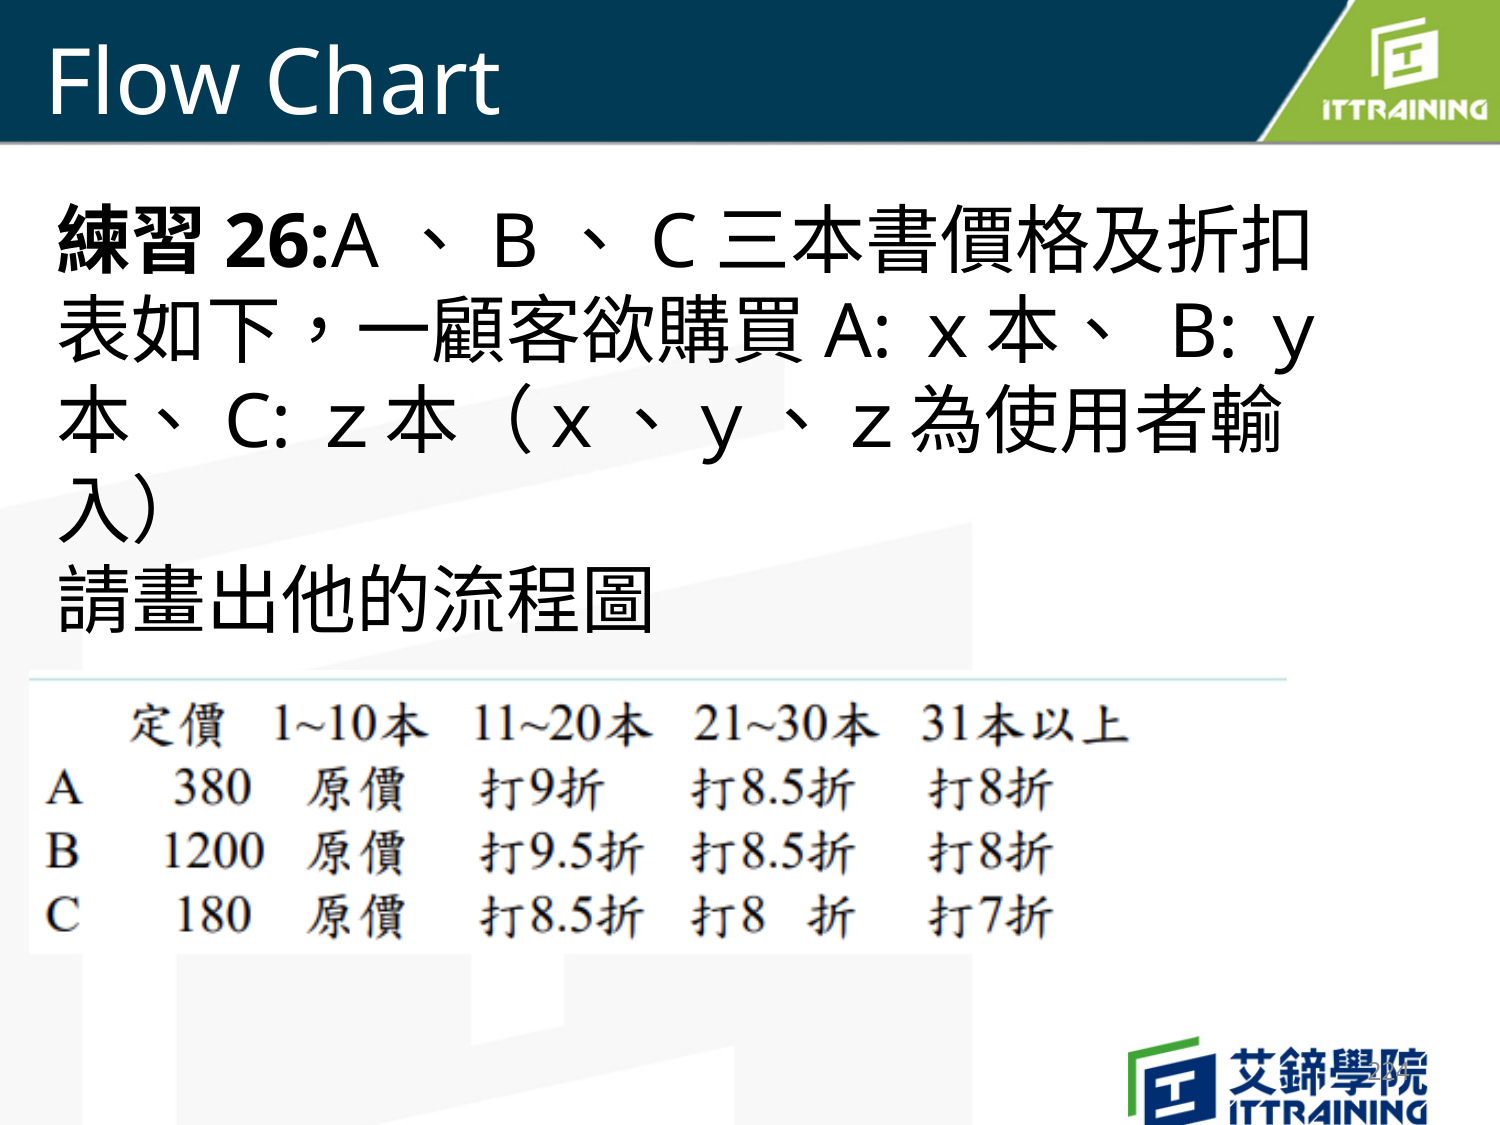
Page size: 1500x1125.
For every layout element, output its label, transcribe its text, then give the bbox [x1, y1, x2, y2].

title Flow Chart [29, 0, 1380, 172]
picture [0, 0, 1500, 1125]
slide_number 224 [1074, 1042, 1425, 1103]
list 練習26:A、B、C三本書價格及折扣表如下，一顧客欲購買A:ｘ本、 B:ｙ本、C:ｚ本（ｘ、ｙ、ｚ為使用者輸入） 請畫出他的流程圖 [41, 184, 1392, 927]
